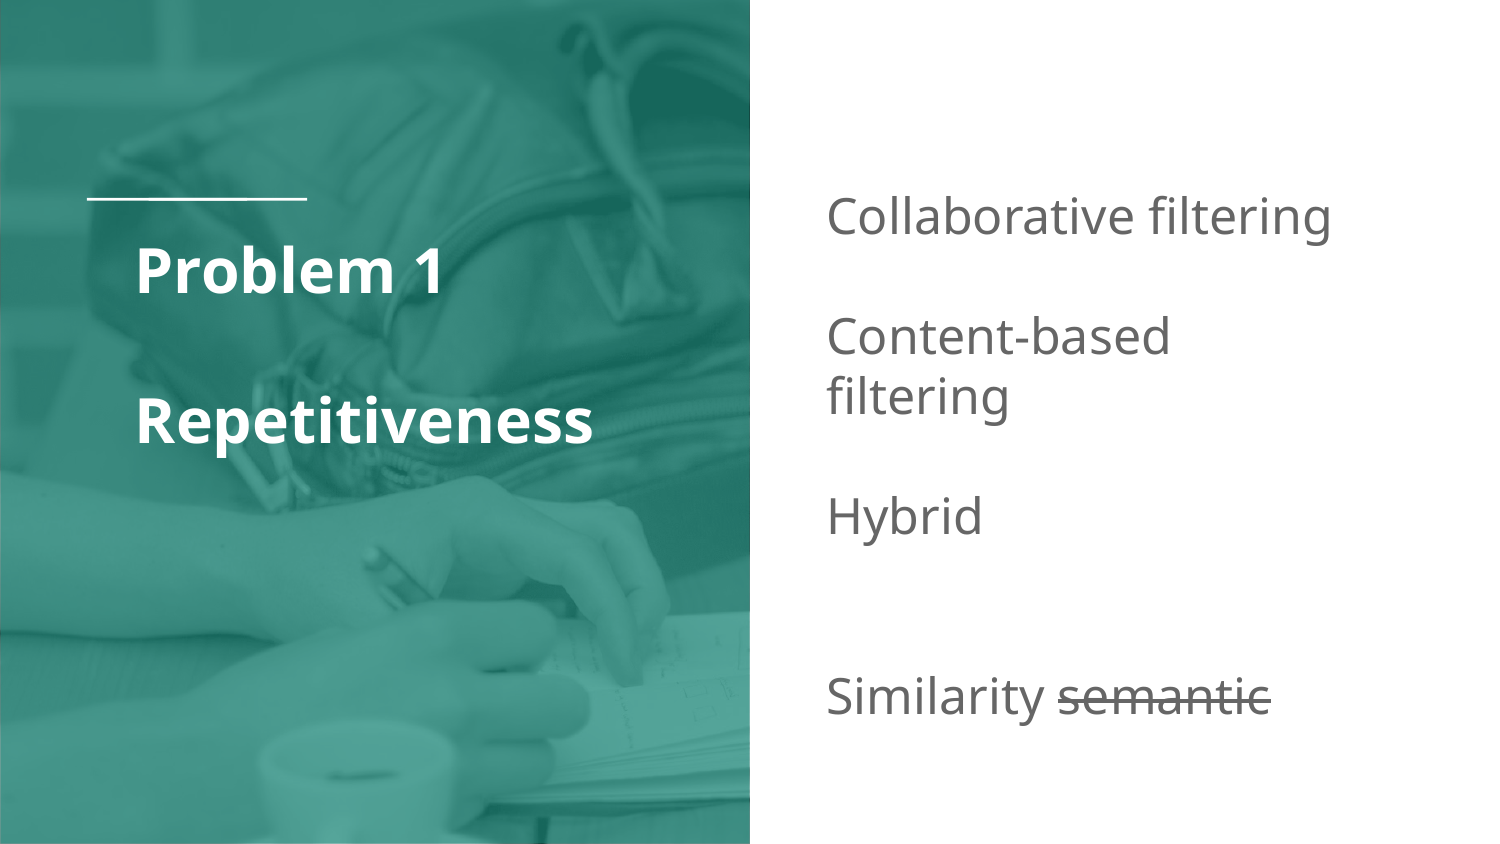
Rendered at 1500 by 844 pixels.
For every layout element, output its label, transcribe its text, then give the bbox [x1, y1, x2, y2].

text_box Collaborative filtering Content-based filtering Hybrid Similarity semantic [811, 169, 1378, 704]
title Problem 1 Repetitiveness [119, 216, 662, 494]
